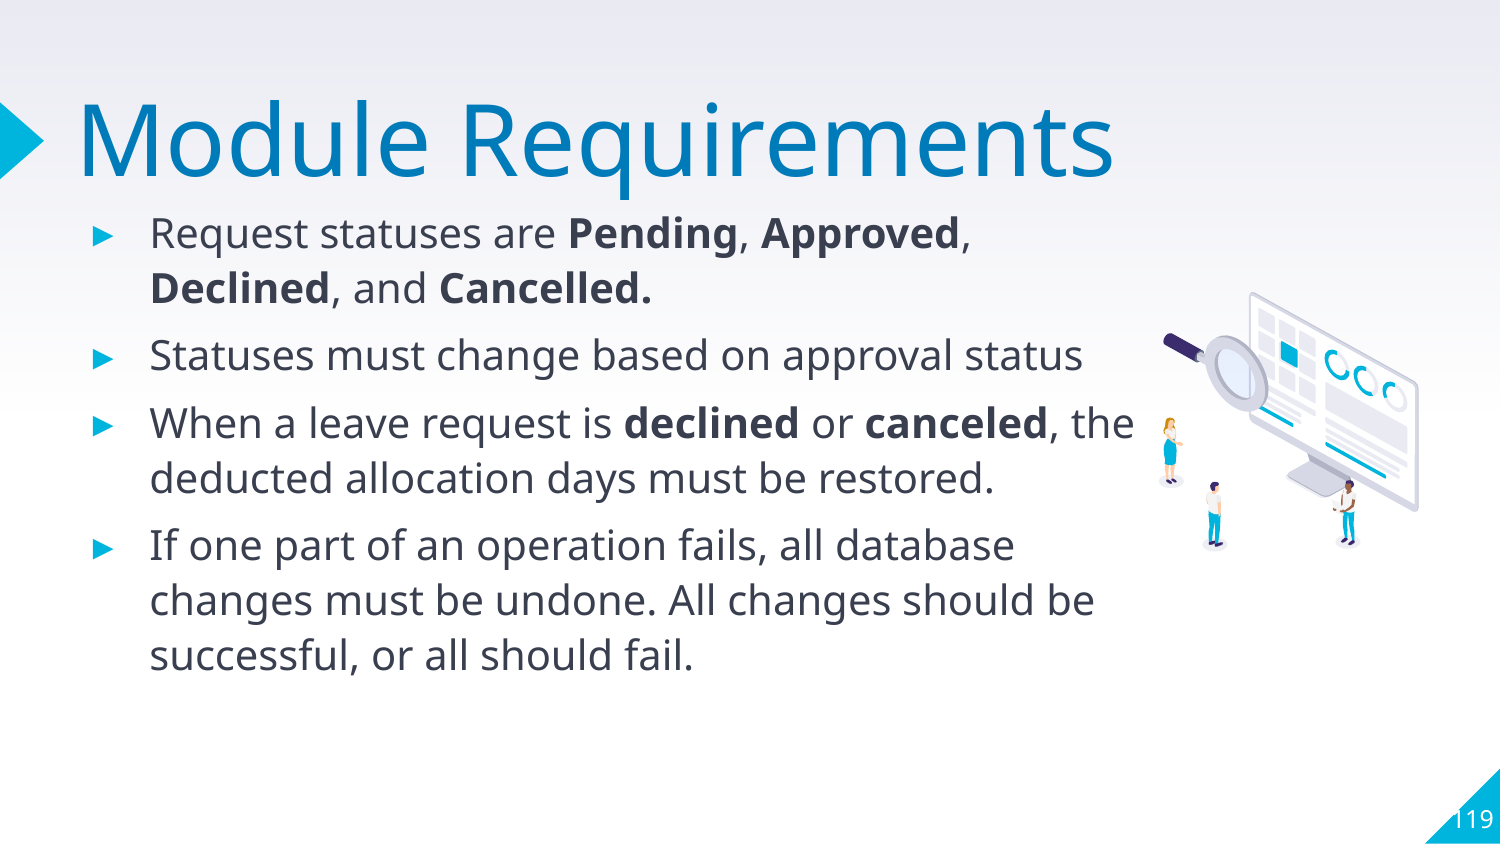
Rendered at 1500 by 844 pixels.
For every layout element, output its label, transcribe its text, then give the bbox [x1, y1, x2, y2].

slide_number 119 [1418, 760, 1494, 838]
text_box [1158, 291, 1420, 552]
list Request statuses are Pending, Approved, Declined, and Cancelled. Statuses must change based on approval status When a leave request is declined or canceled, the deducted allocation days must be restored. If one part of an operation fails, all database changes must be undone. All changes should be successful, or all should fail. [74, 201, 1167, 761]
title Module Requirements [75, 99, 1155, 201]
